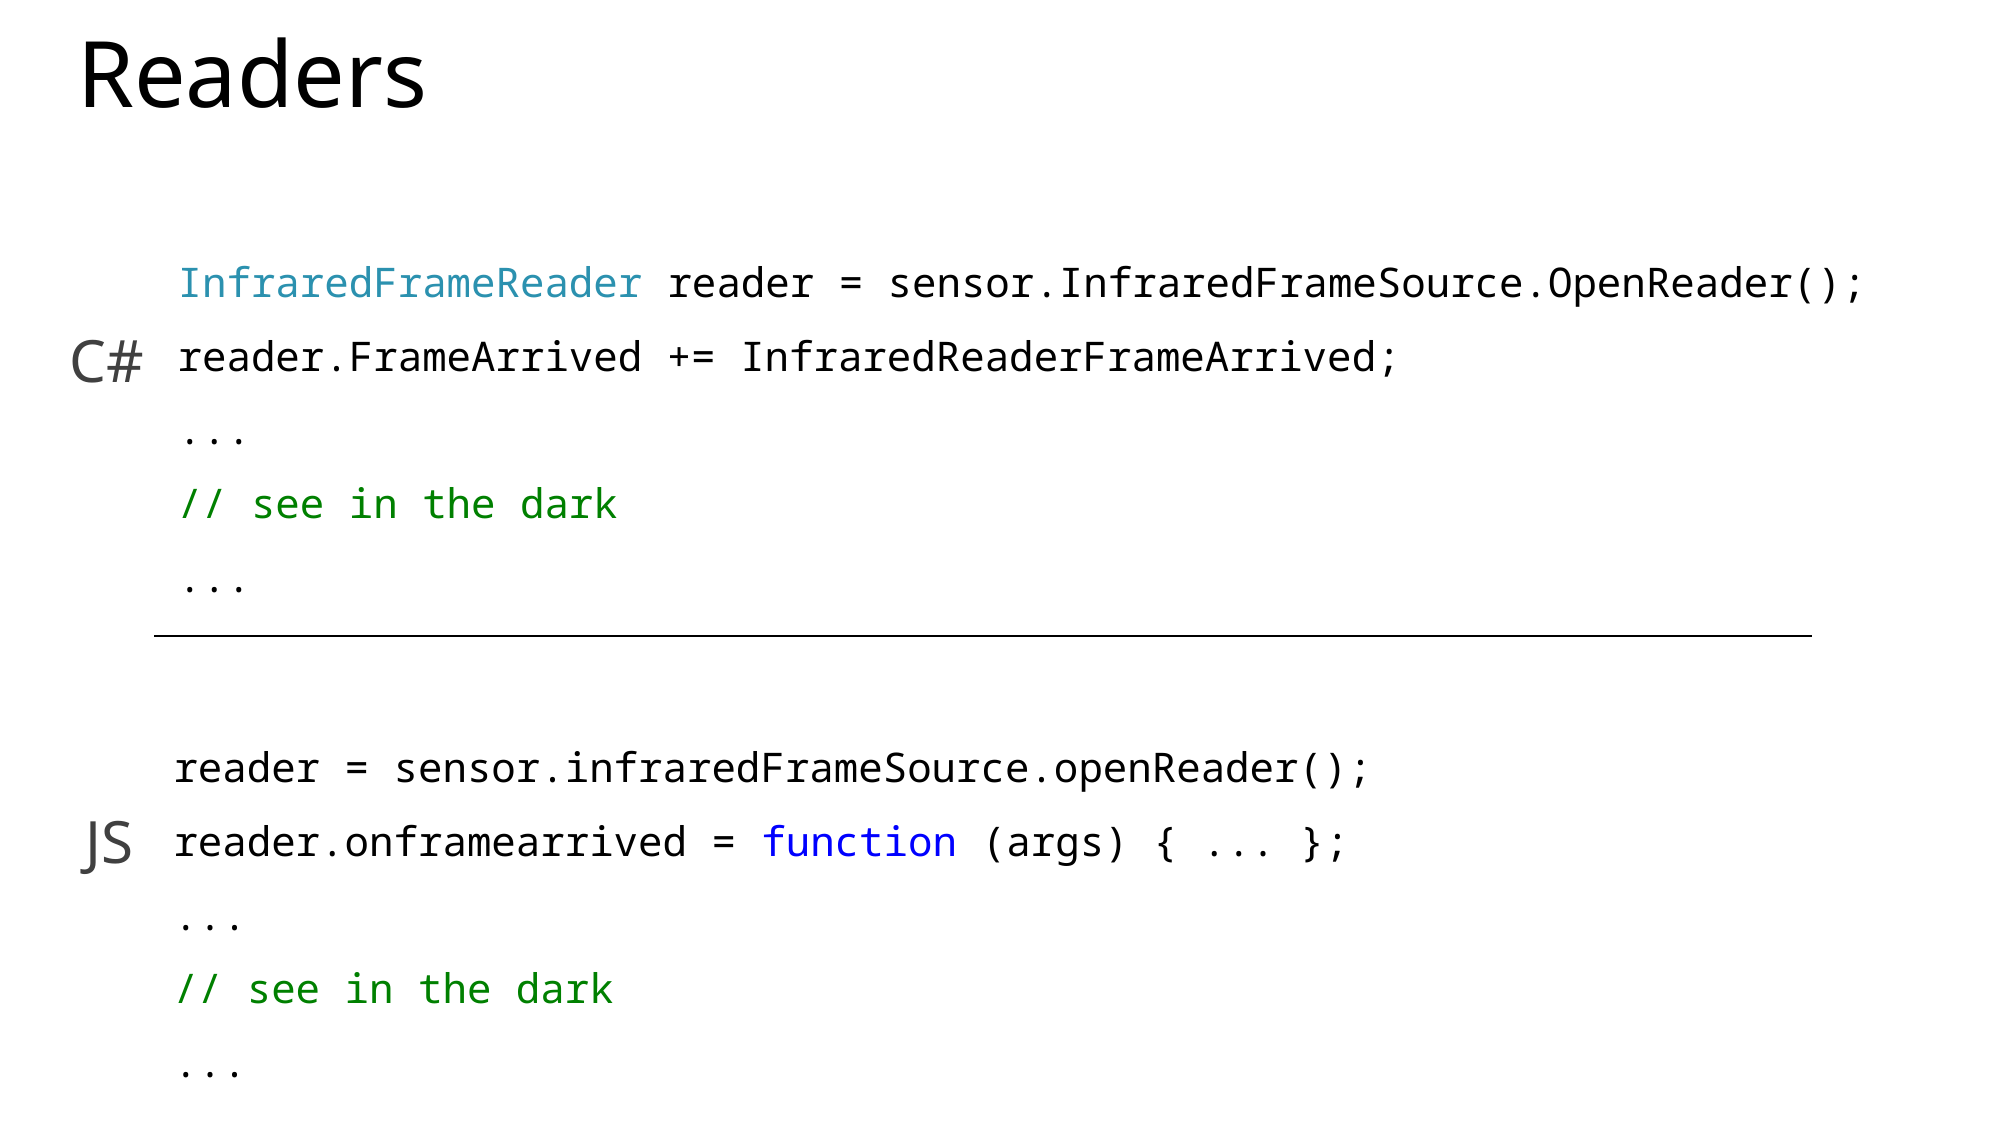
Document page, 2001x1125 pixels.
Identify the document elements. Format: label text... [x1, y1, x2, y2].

title Readers [62, 29, 1953, 205]
list InfraredFrameReader reader = sensor.InfraredFrameSource.OpenReader(); reader.FrameArrived += InfraredReaderFrameArrived; ... // see in the dark ... [162, 249, 1961, 734]
list JS [37, 797, 149, 896]
list reader = sensor.infraredFrameSource.openReader(); reader.onframearrived = function (args) { ... }; ... // see in the dark ... [158, 734, 1961, 1125]
list C# [49, 316, 159, 403]
